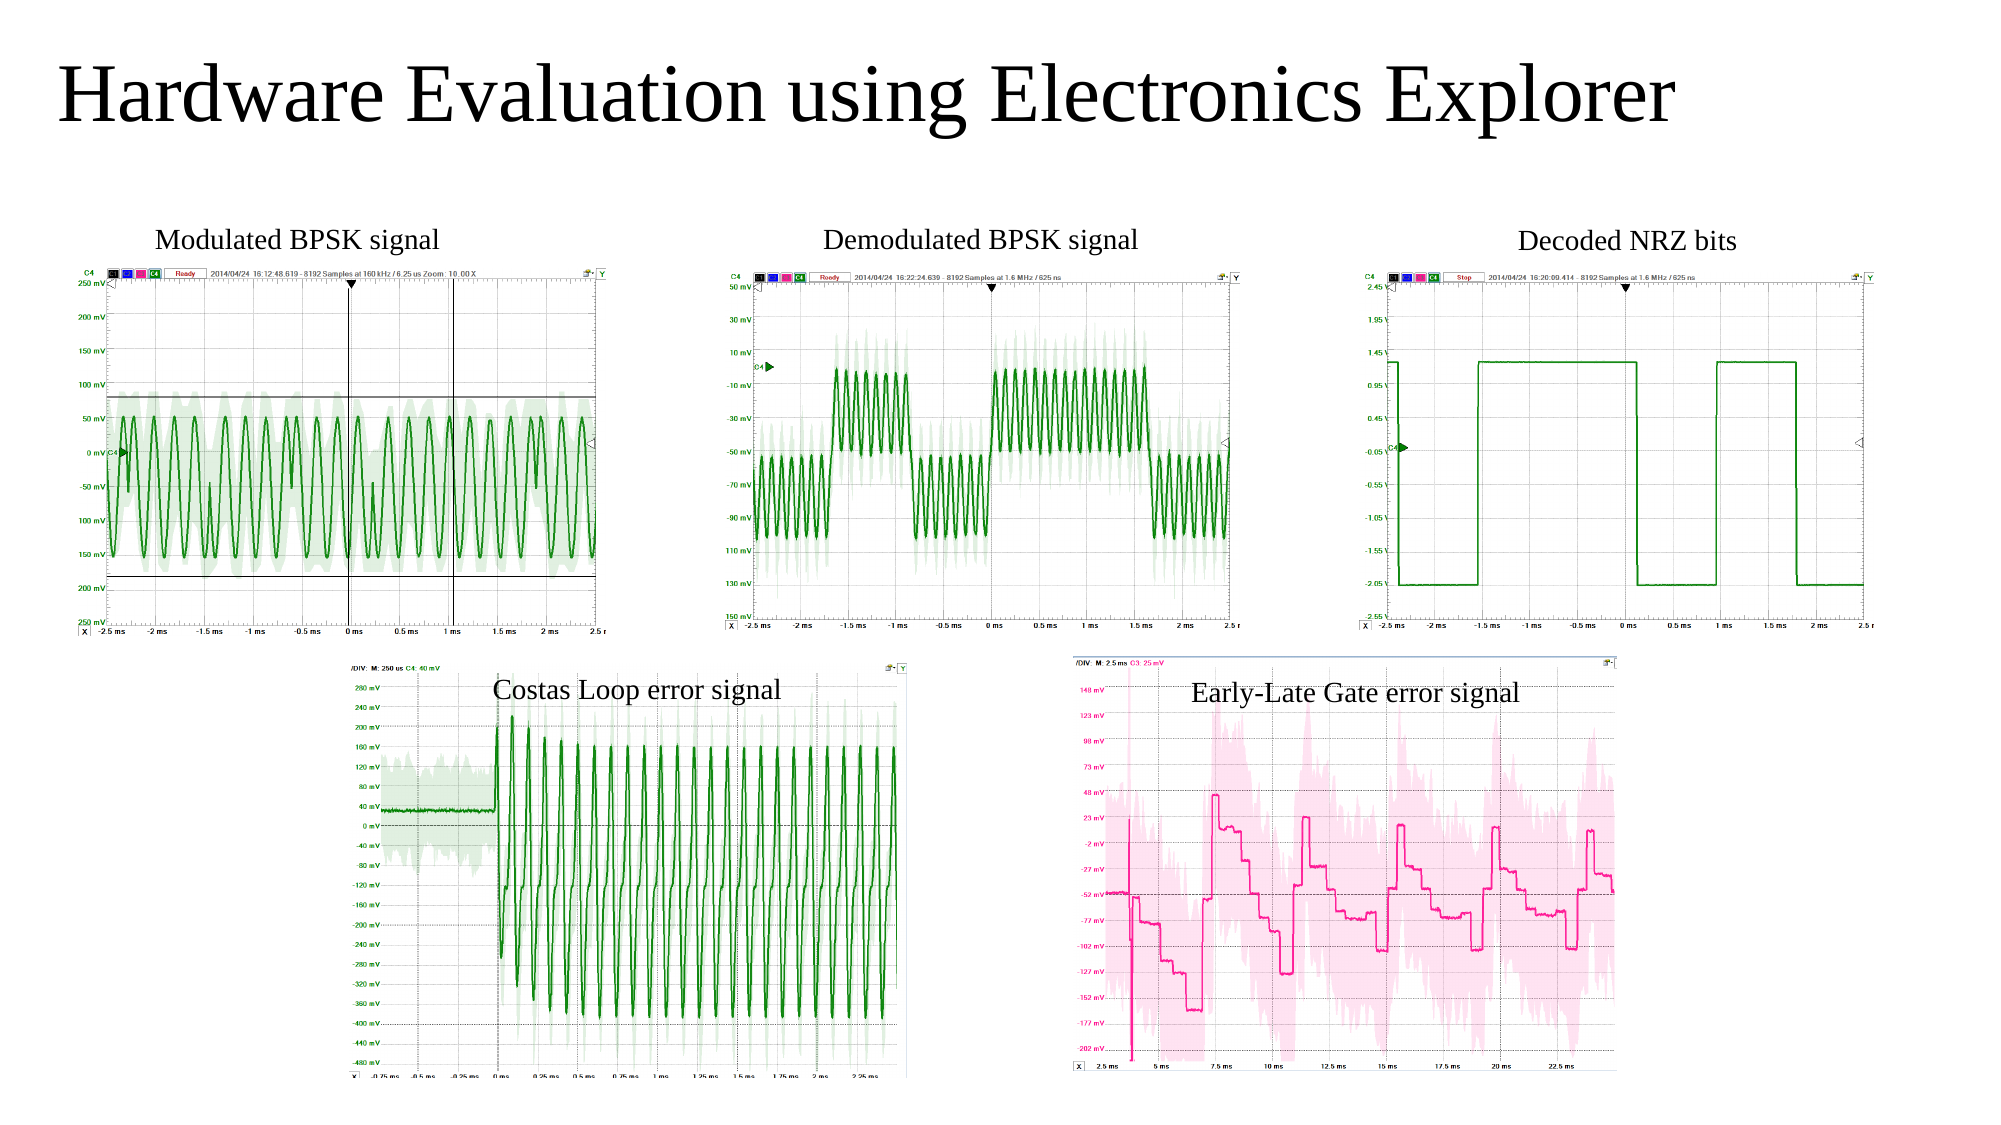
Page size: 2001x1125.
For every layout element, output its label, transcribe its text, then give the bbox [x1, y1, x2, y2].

text_box Decoded NRZ bits [1503, 213, 1765, 264]
picture [78, 268, 606, 636]
picture [725, 272, 1240, 630]
picture [1359, 272, 1874, 630]
text_box Modulated BPSK signal [140, 213, 544, 264]
text_box Demodulated BPSK signal [808, 213, 1212, 264]
picture [349, 663, 907, 1078]
picture [1073, 656, 1617, 1071]
text_box Hardware Evaluation using Electronics Explorer [42, 31, 1951, 146]
